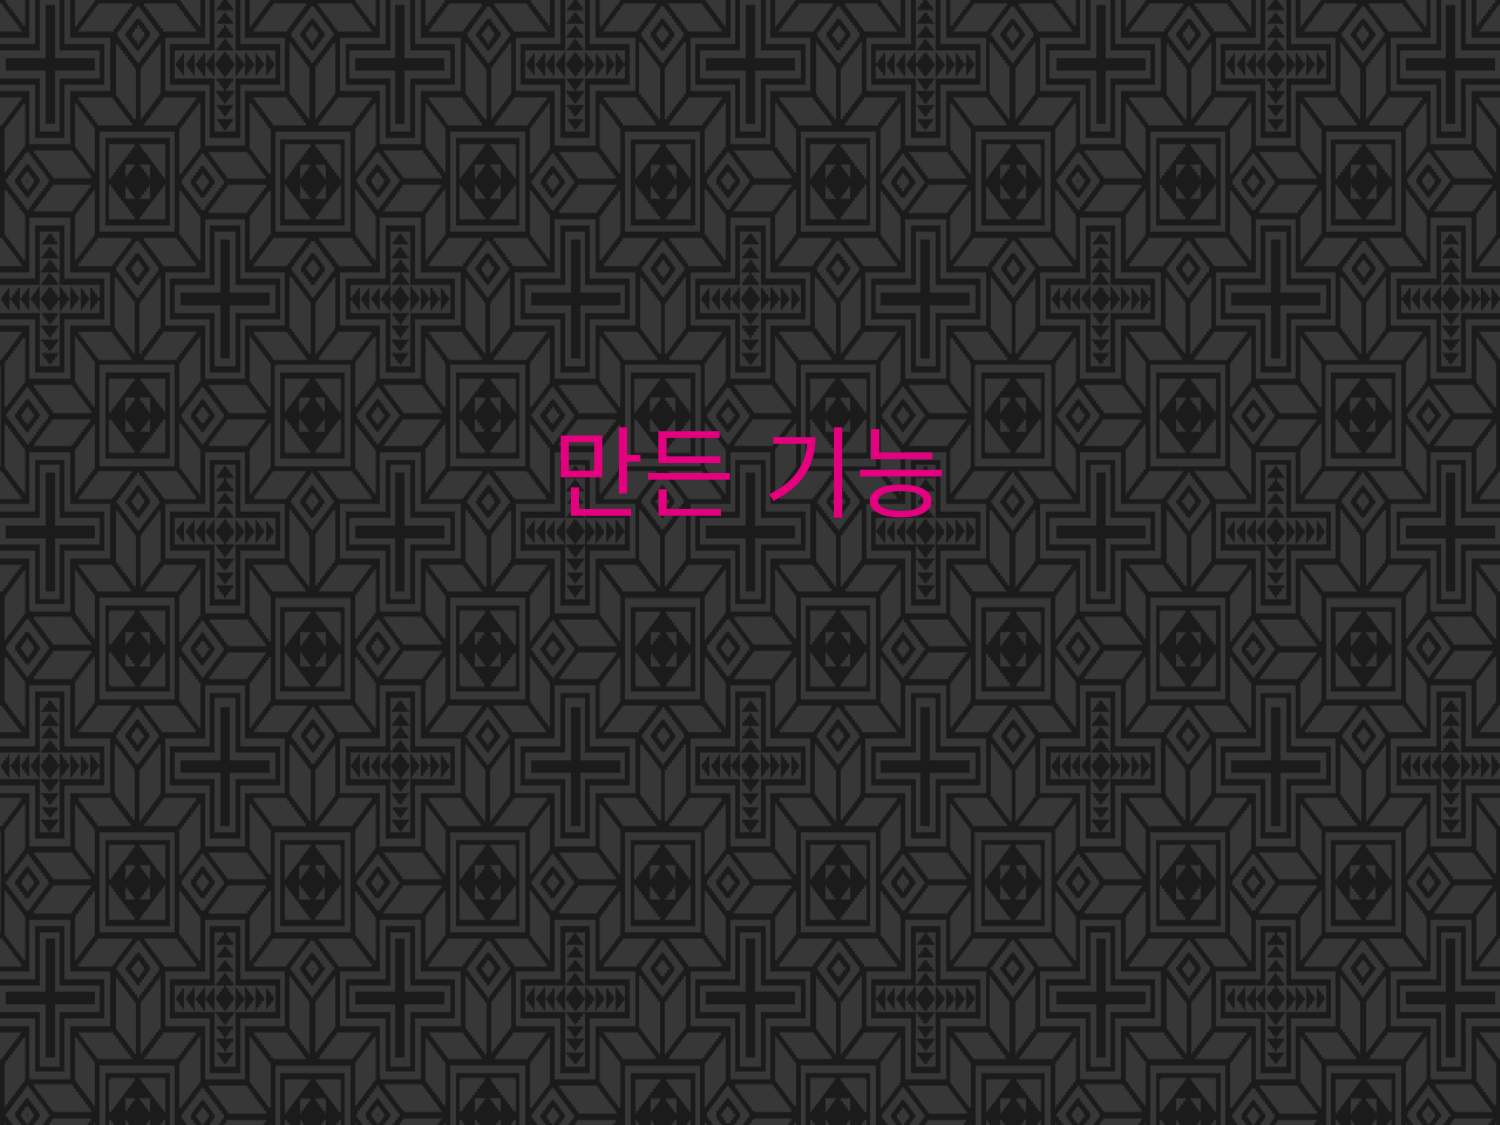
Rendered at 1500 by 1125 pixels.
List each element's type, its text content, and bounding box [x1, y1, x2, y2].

picture [0, 0, 1500, 1125]
title 만든 기능 [112, 349, 1388, 591]
